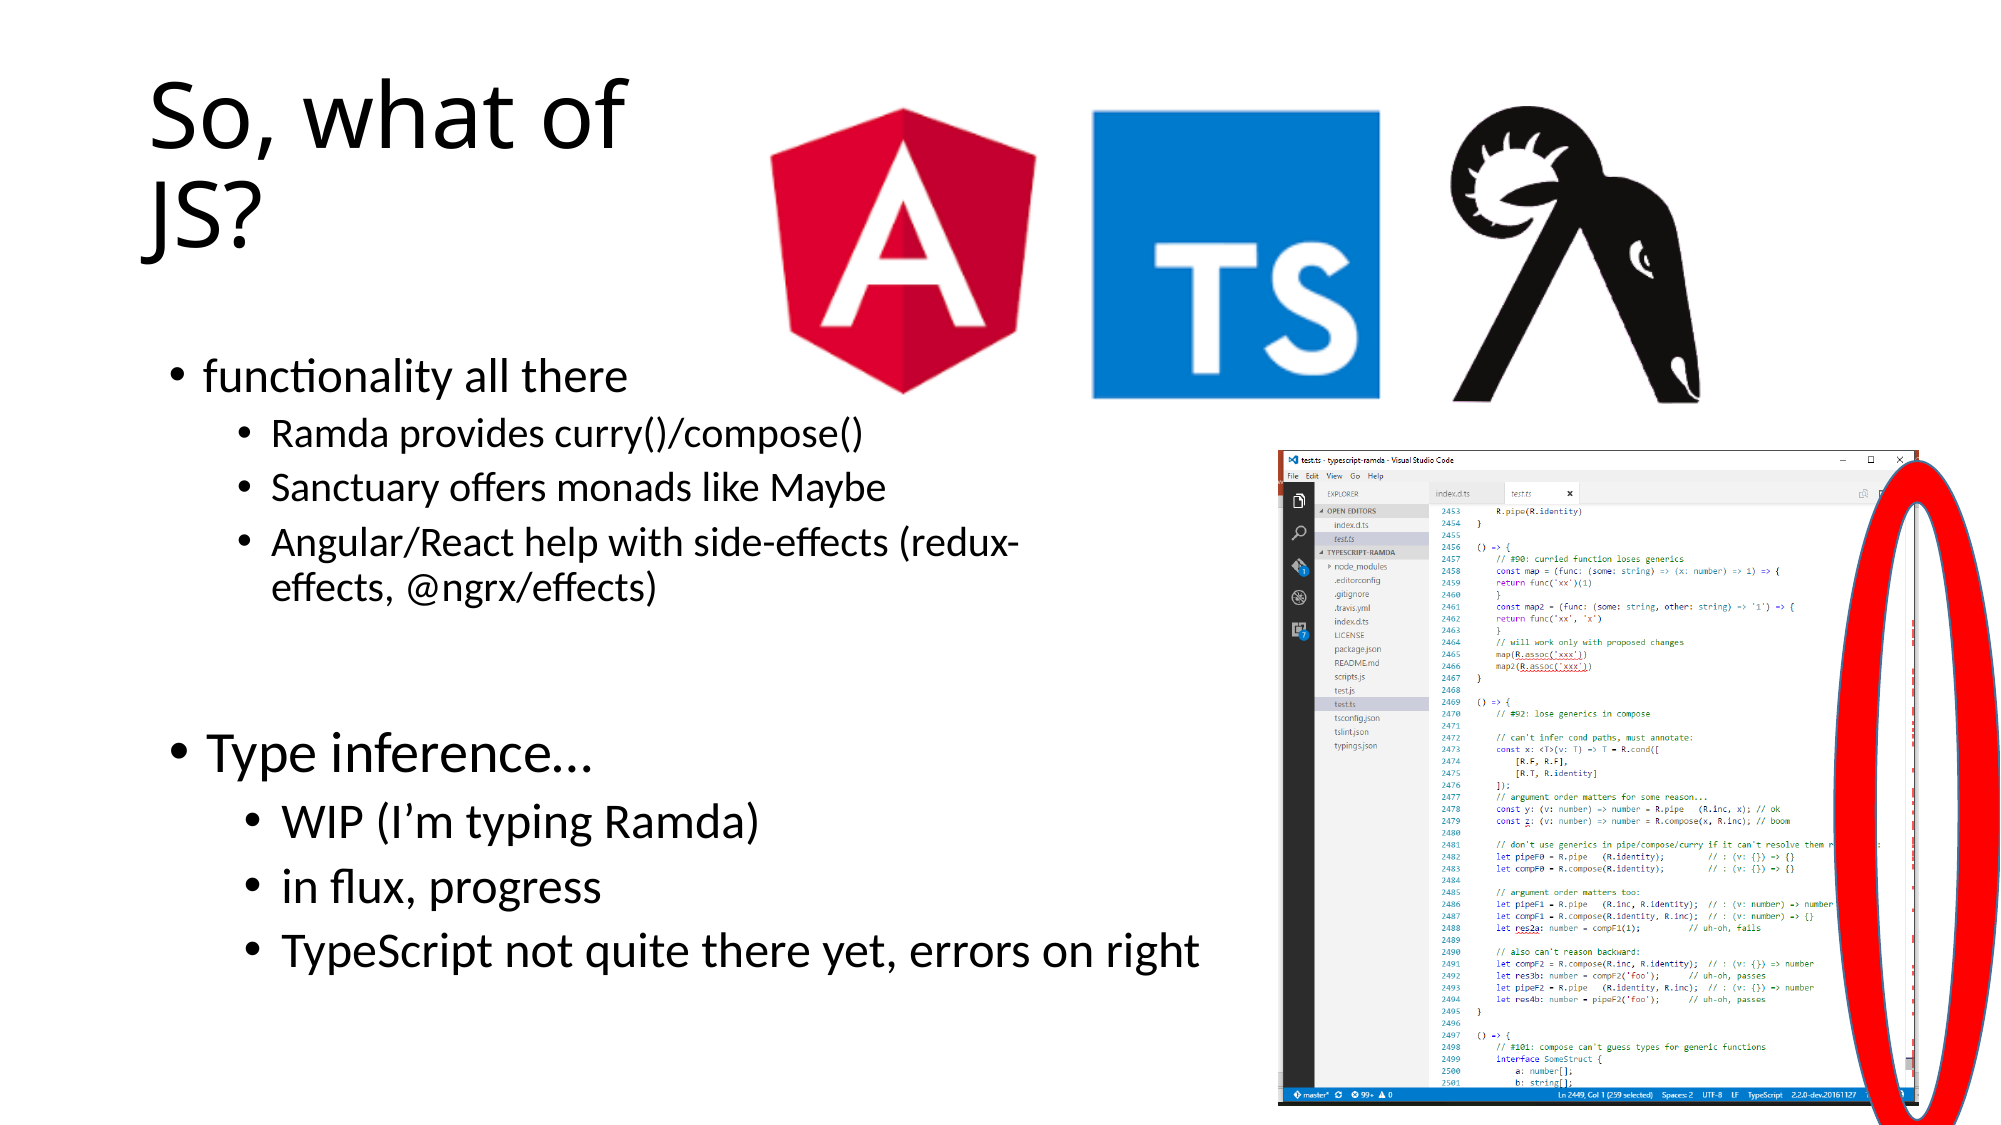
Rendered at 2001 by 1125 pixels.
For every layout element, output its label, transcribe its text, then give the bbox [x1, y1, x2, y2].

list functionality all there Ramda provides curry()/compose() Sanctuary offers monads like Maybe Angular/React help with side-effects (redux-effects, @ngrx/effects) [153, 342, 1044, 620]
picture [752, 98, 1045, 404]
picture [1278, 450, 1919, 1106]
text_box [1871, 460, 2000, 1125]
title So, what of JS? [133, 59, 707, 278]
picture [1090, 106, 1385, 404]
text_box Type inference… WIP (I’m typing Ramda) in flux, progress TypeScript not quite there yet, errors on right [153, 714, 1232, 1026]
picture [1449, 106, 1703, 404]
